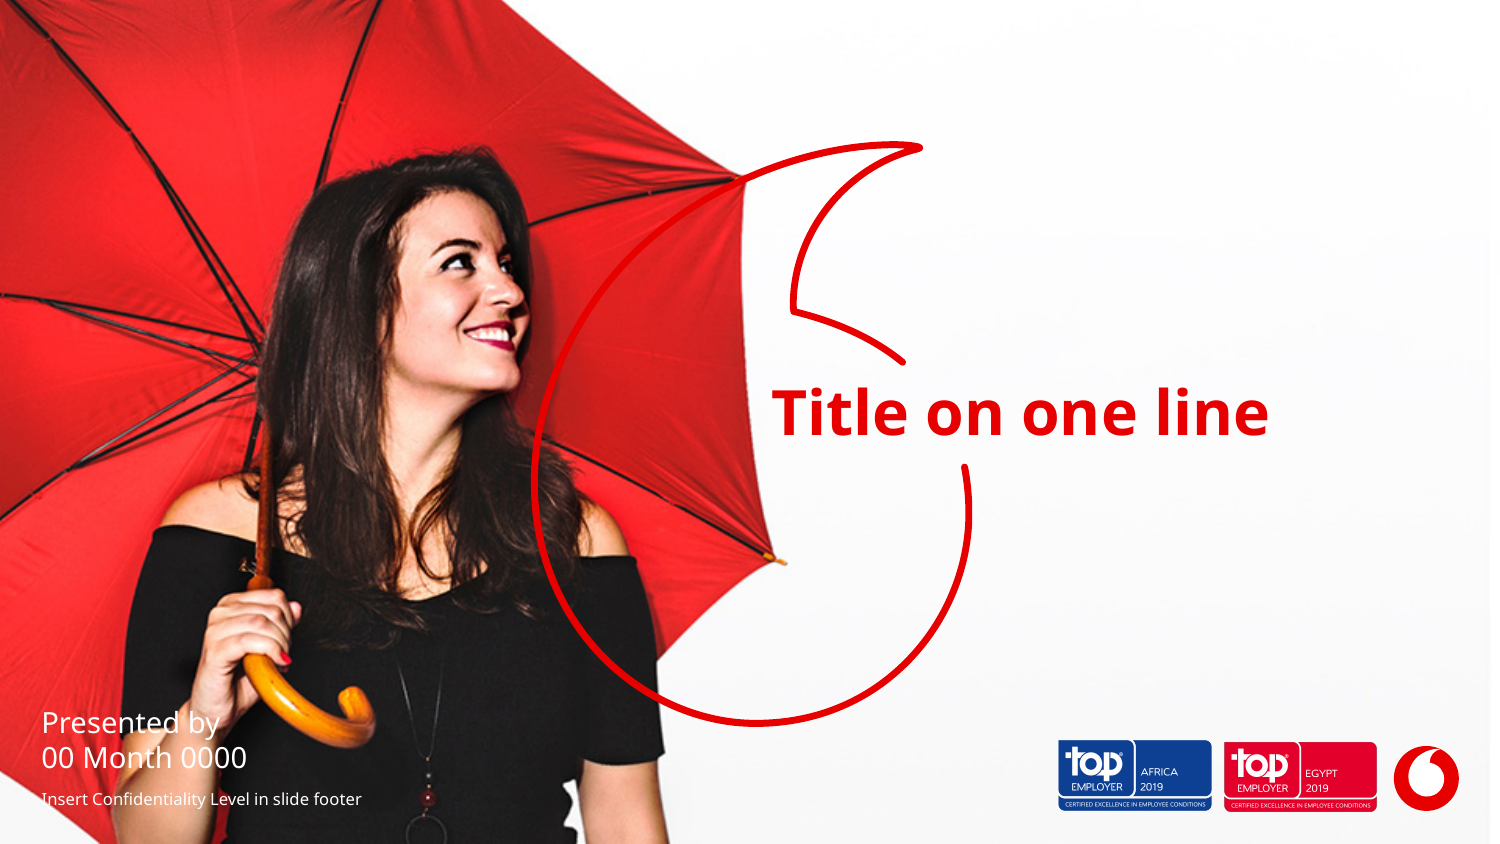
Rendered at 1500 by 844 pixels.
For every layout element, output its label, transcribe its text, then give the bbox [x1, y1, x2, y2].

footer Insert Confidentiality Level in slide footer [41, 772, 385, 813]
picture [0, 0, 1500, 844]
subtitle Presented by 00 Month 0000 [41, 662, 385, 772]
title Title on one line [771, 381, 1461, 457]
